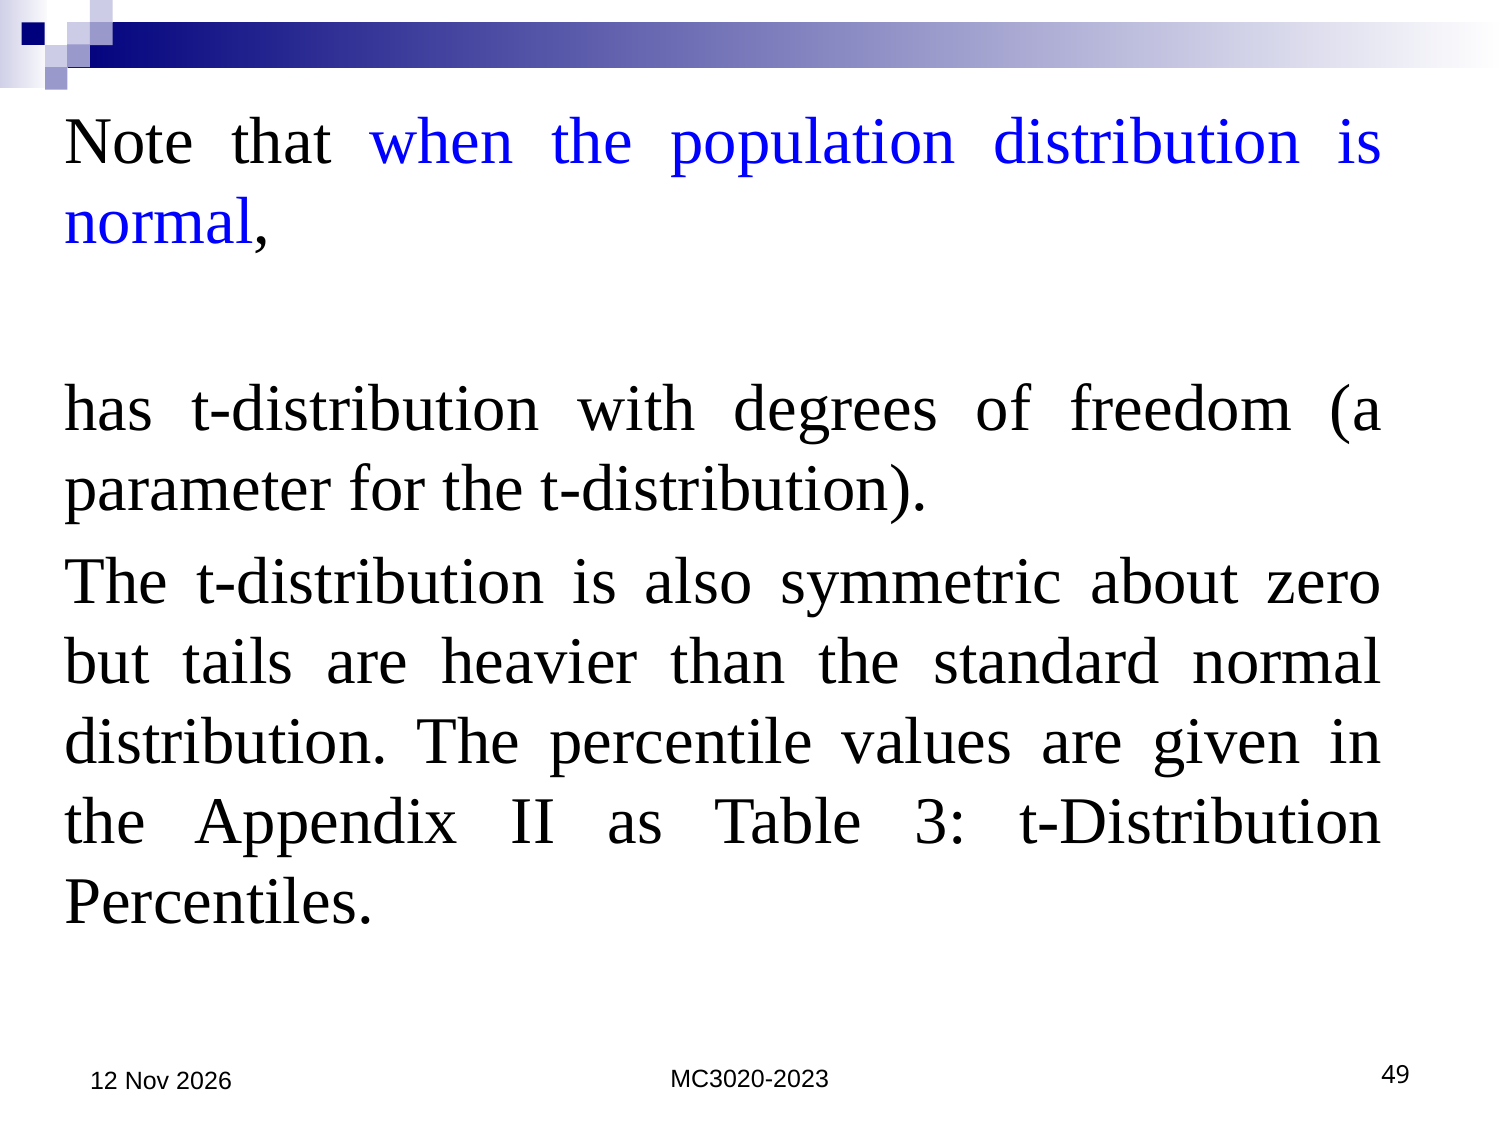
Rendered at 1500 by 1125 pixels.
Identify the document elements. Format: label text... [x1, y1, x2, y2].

footer MC3020-2023 [512, 1025, 988, 1100]
slide_number 26-May-23 [75, 1024, 425, 1103]
slide_number 49 [1074, 1025, 1425, 1100]
